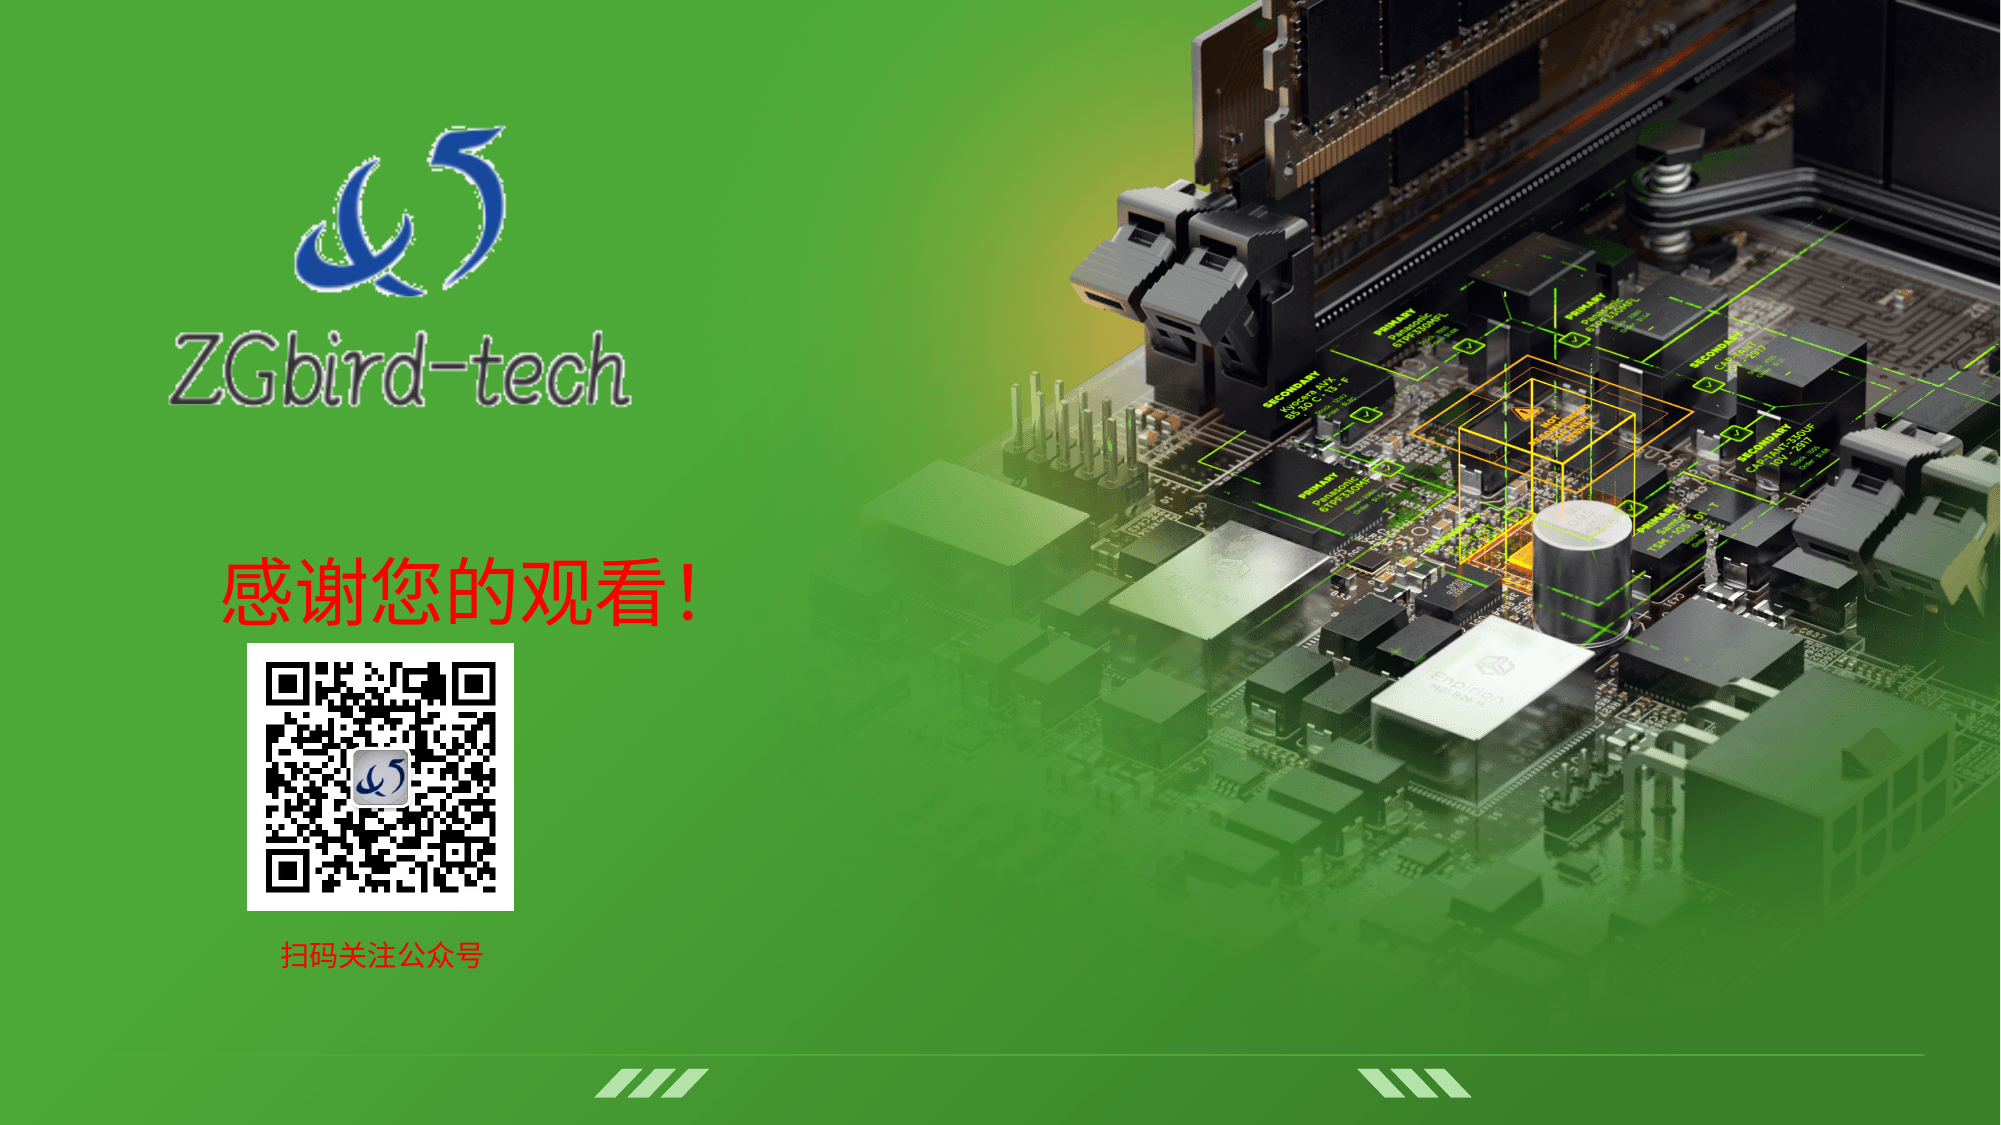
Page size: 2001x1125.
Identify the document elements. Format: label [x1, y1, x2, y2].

text_box [594, 1068, 709, 1098]
picture [0, 0, 2001, 1125]
text_box [1357, 1068, 1472, 1098]
